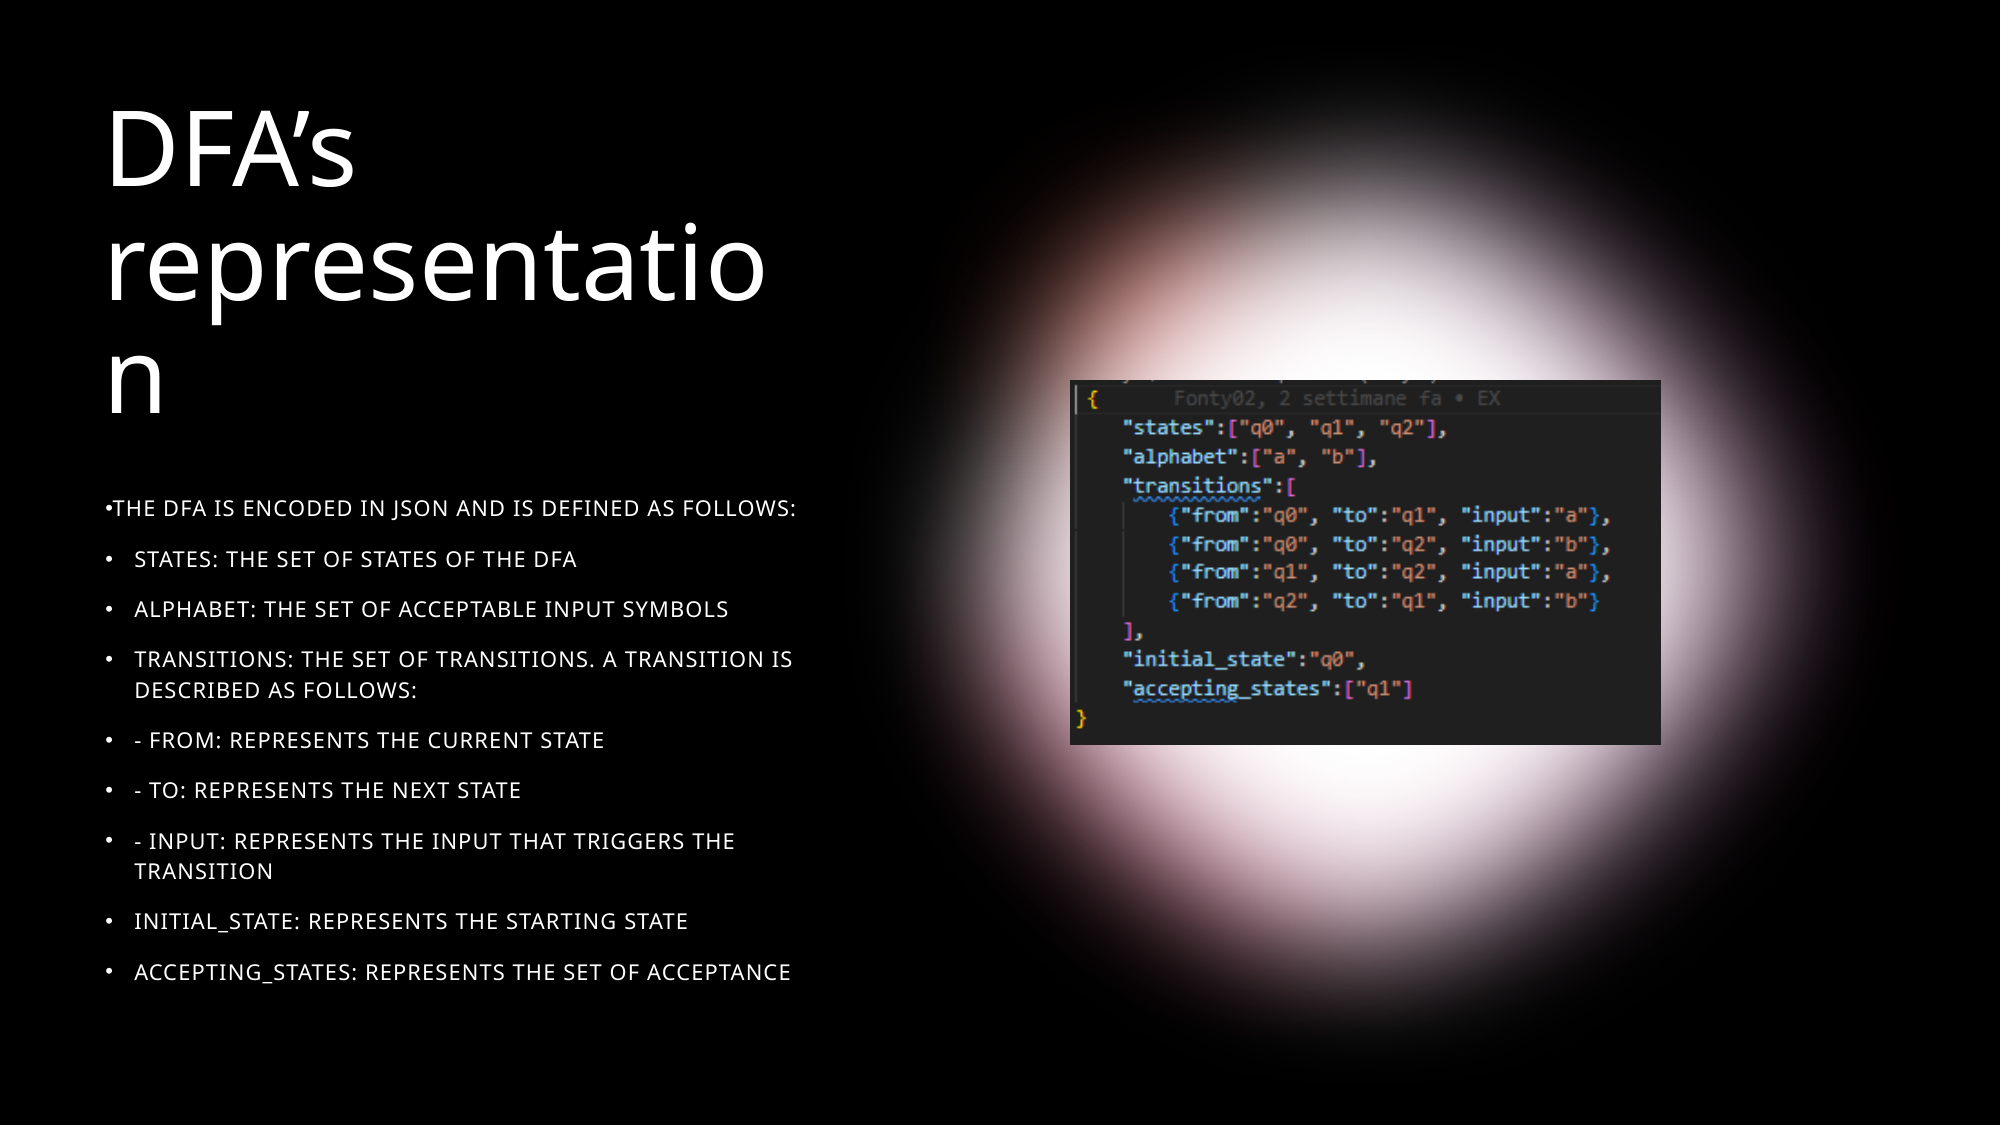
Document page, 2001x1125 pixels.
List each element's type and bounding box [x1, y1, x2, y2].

text_box [807, 0, 2000, 1125]
text_box [0, 0, 807, 1125]
list [1070, 380, 1661, 745]
